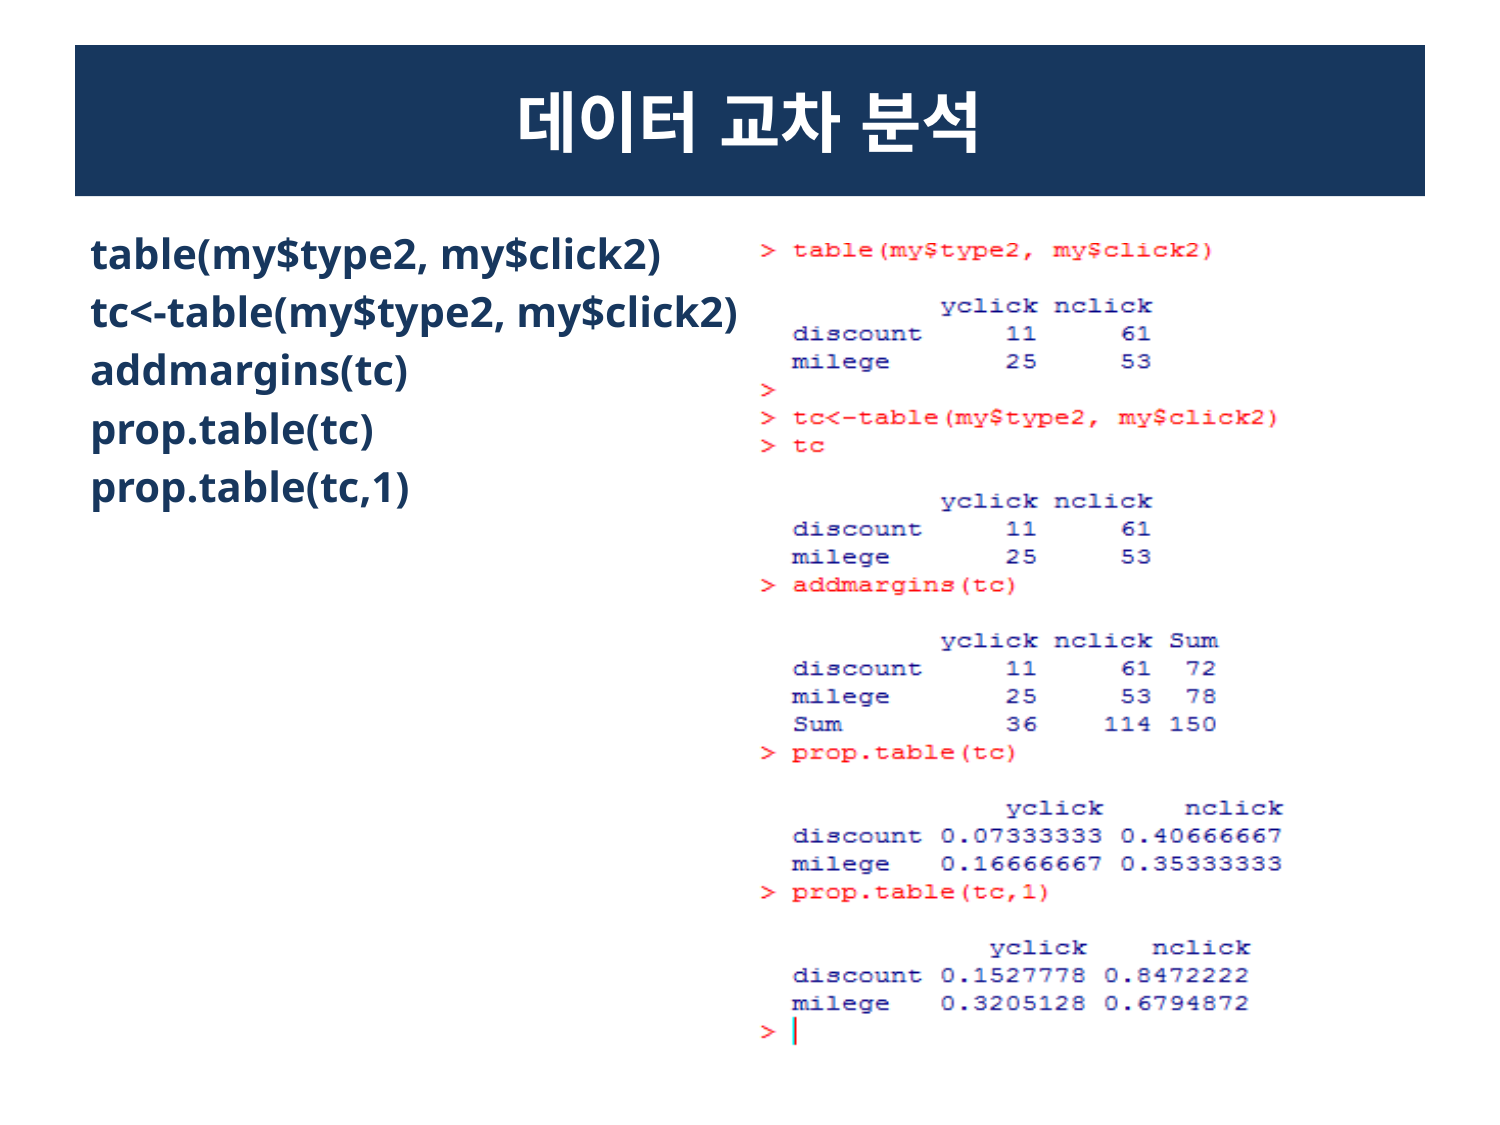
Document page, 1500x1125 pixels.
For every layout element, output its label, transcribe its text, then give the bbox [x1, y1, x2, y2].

picture [749, 243, 1404, 1047]
title 데이터 교차 분석 [75, 45, 1425, 197]
list table(my$type2, my$click2) tc<-table(my$type2, my$click2) addmargins(tc) prop.table(tc) prop.table(tc,1) [75, 219, 1425, 1005]
